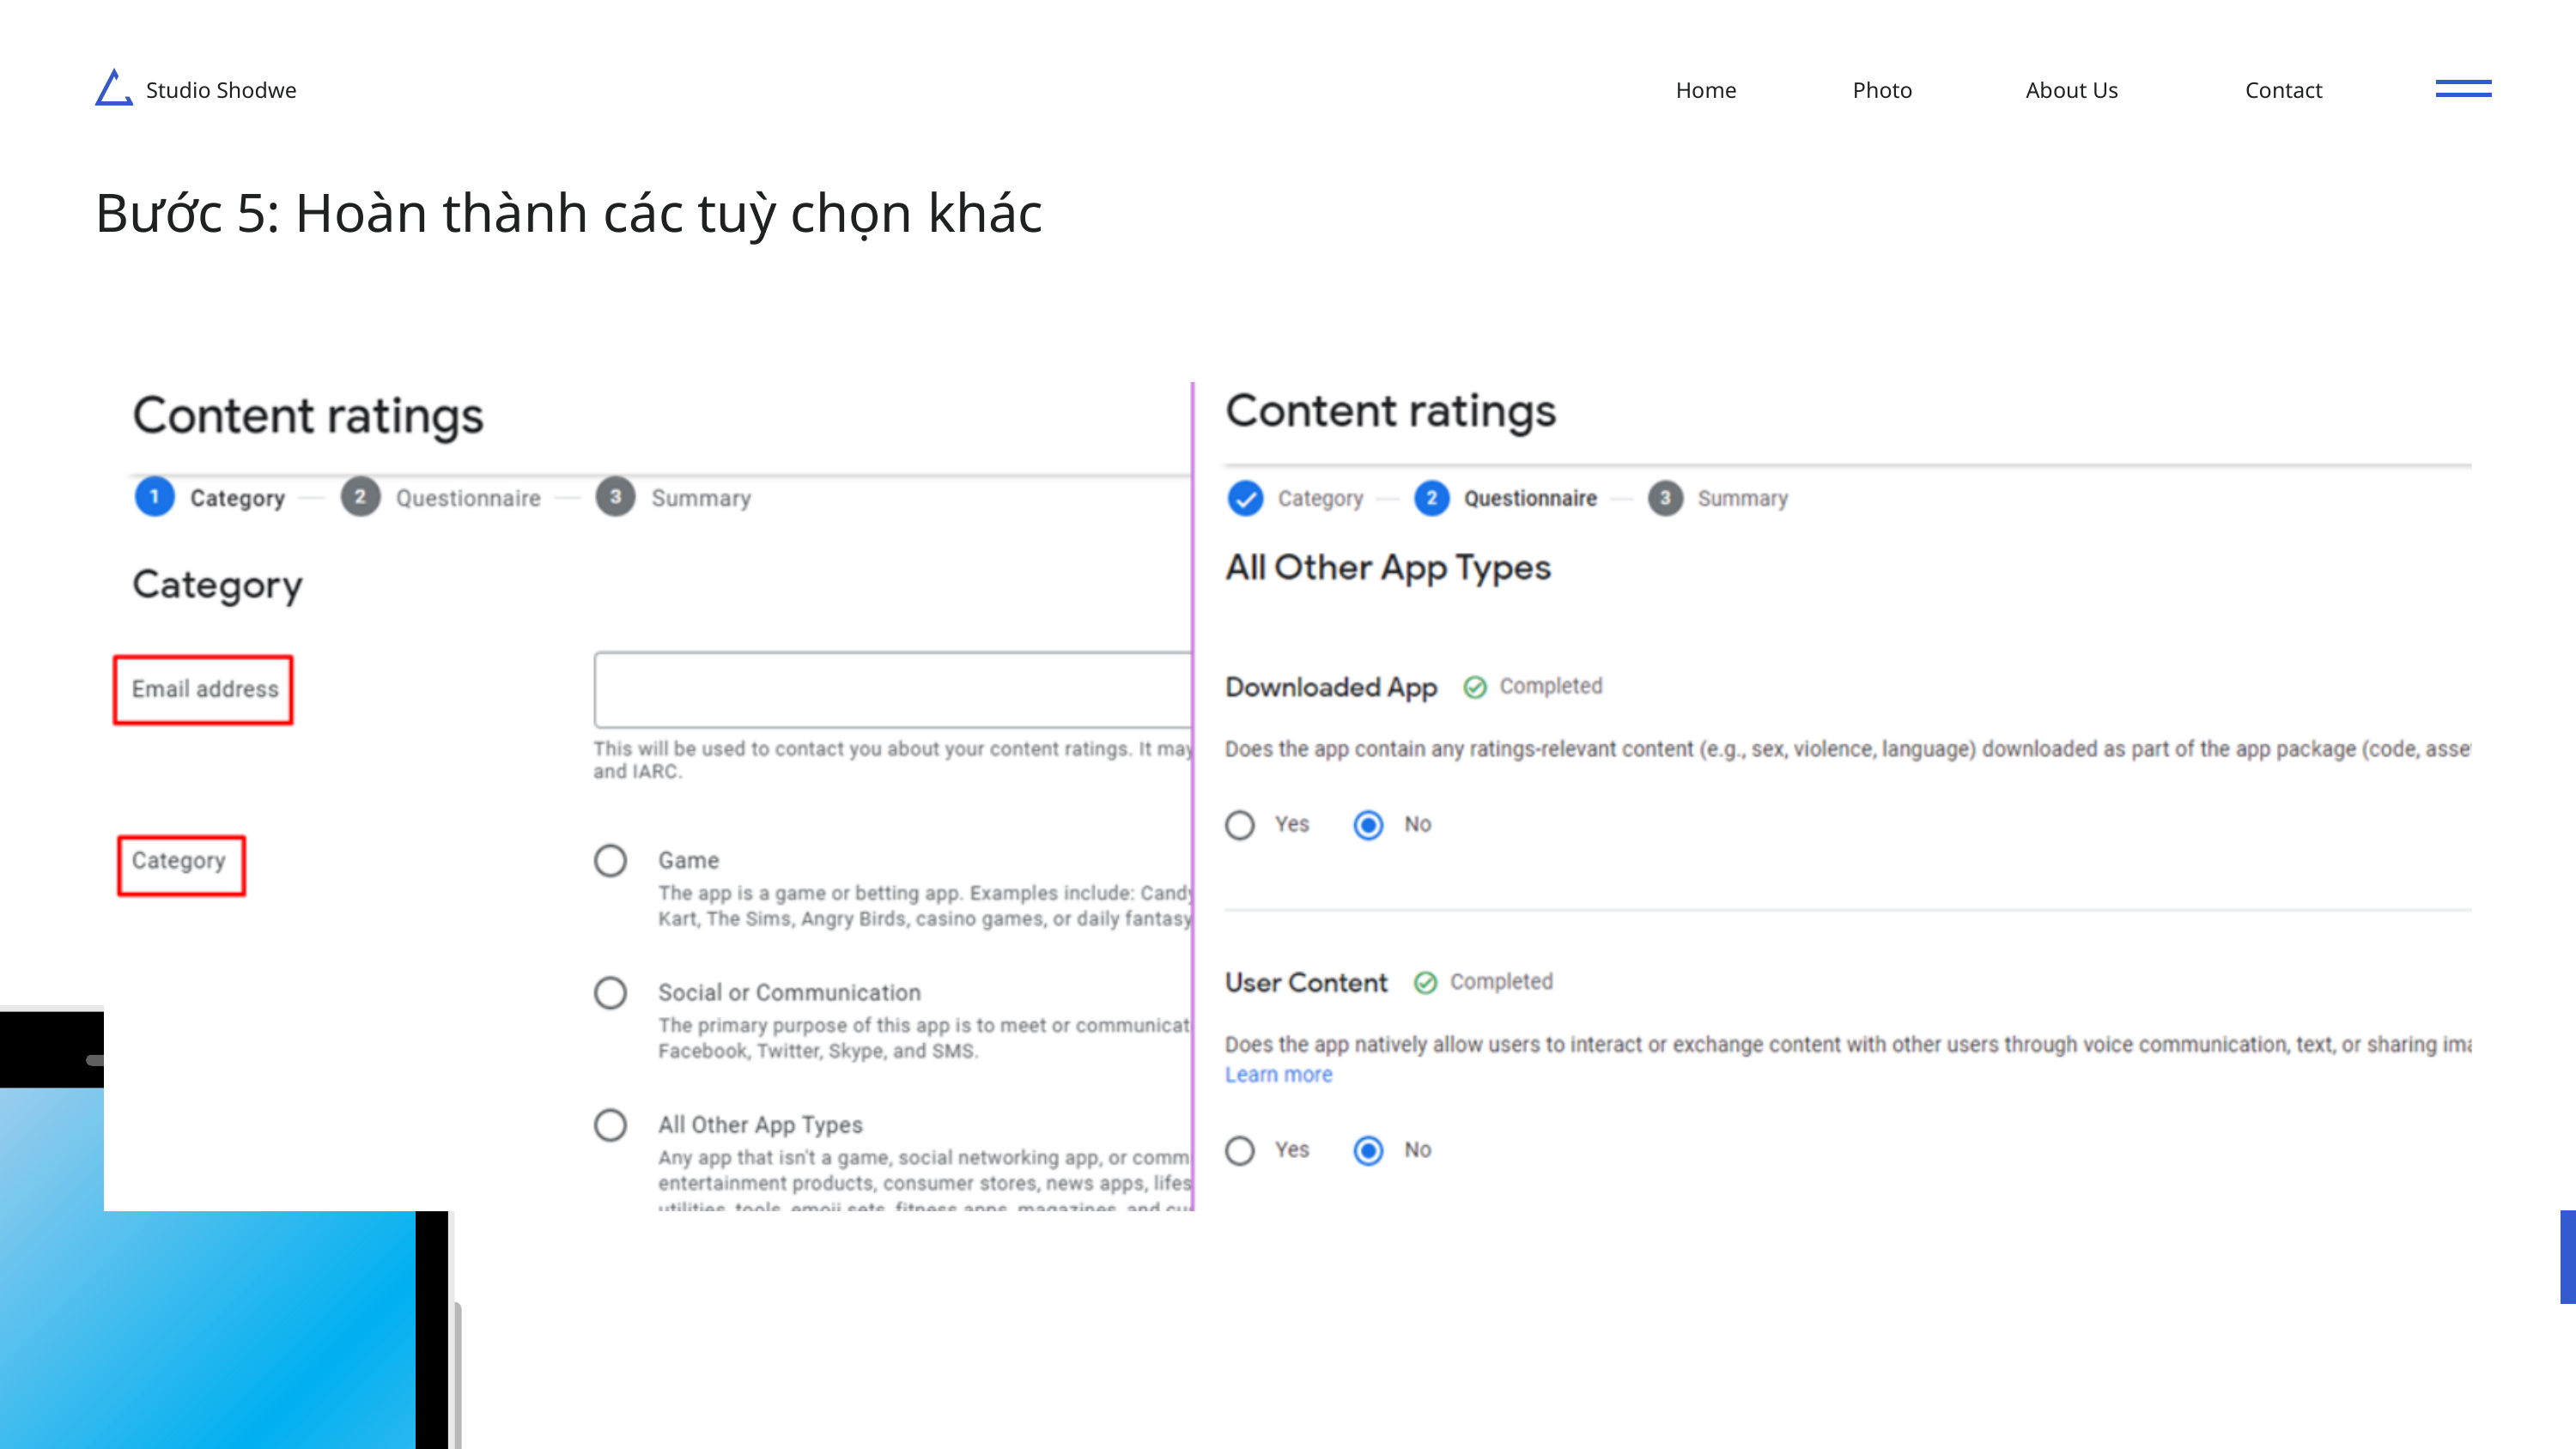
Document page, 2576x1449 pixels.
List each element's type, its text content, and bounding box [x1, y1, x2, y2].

text_box [104, 382, 2472, 1211]
text_box Home [1675, 72, 1790, 103]
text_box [2435, 92, 2493, 97]
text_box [2560, 1210, 2576, 1304]
text_box Bước 5: Hoàn thành các tuỳ chọn khác [94, 180, 2124, 243]
text_box Contact [2245, 72, 2384, 103]
text_box Studio Shodwe [146, 72, 365, 103]
text_box [94, 68, 134, 106]
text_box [2435, 79, 2493, 84]
text_box About Us [2026, 72, 2176, 103]
text_box Photo [1852, 72, 1957, 103]
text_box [0, 1004, 462, 1449]
